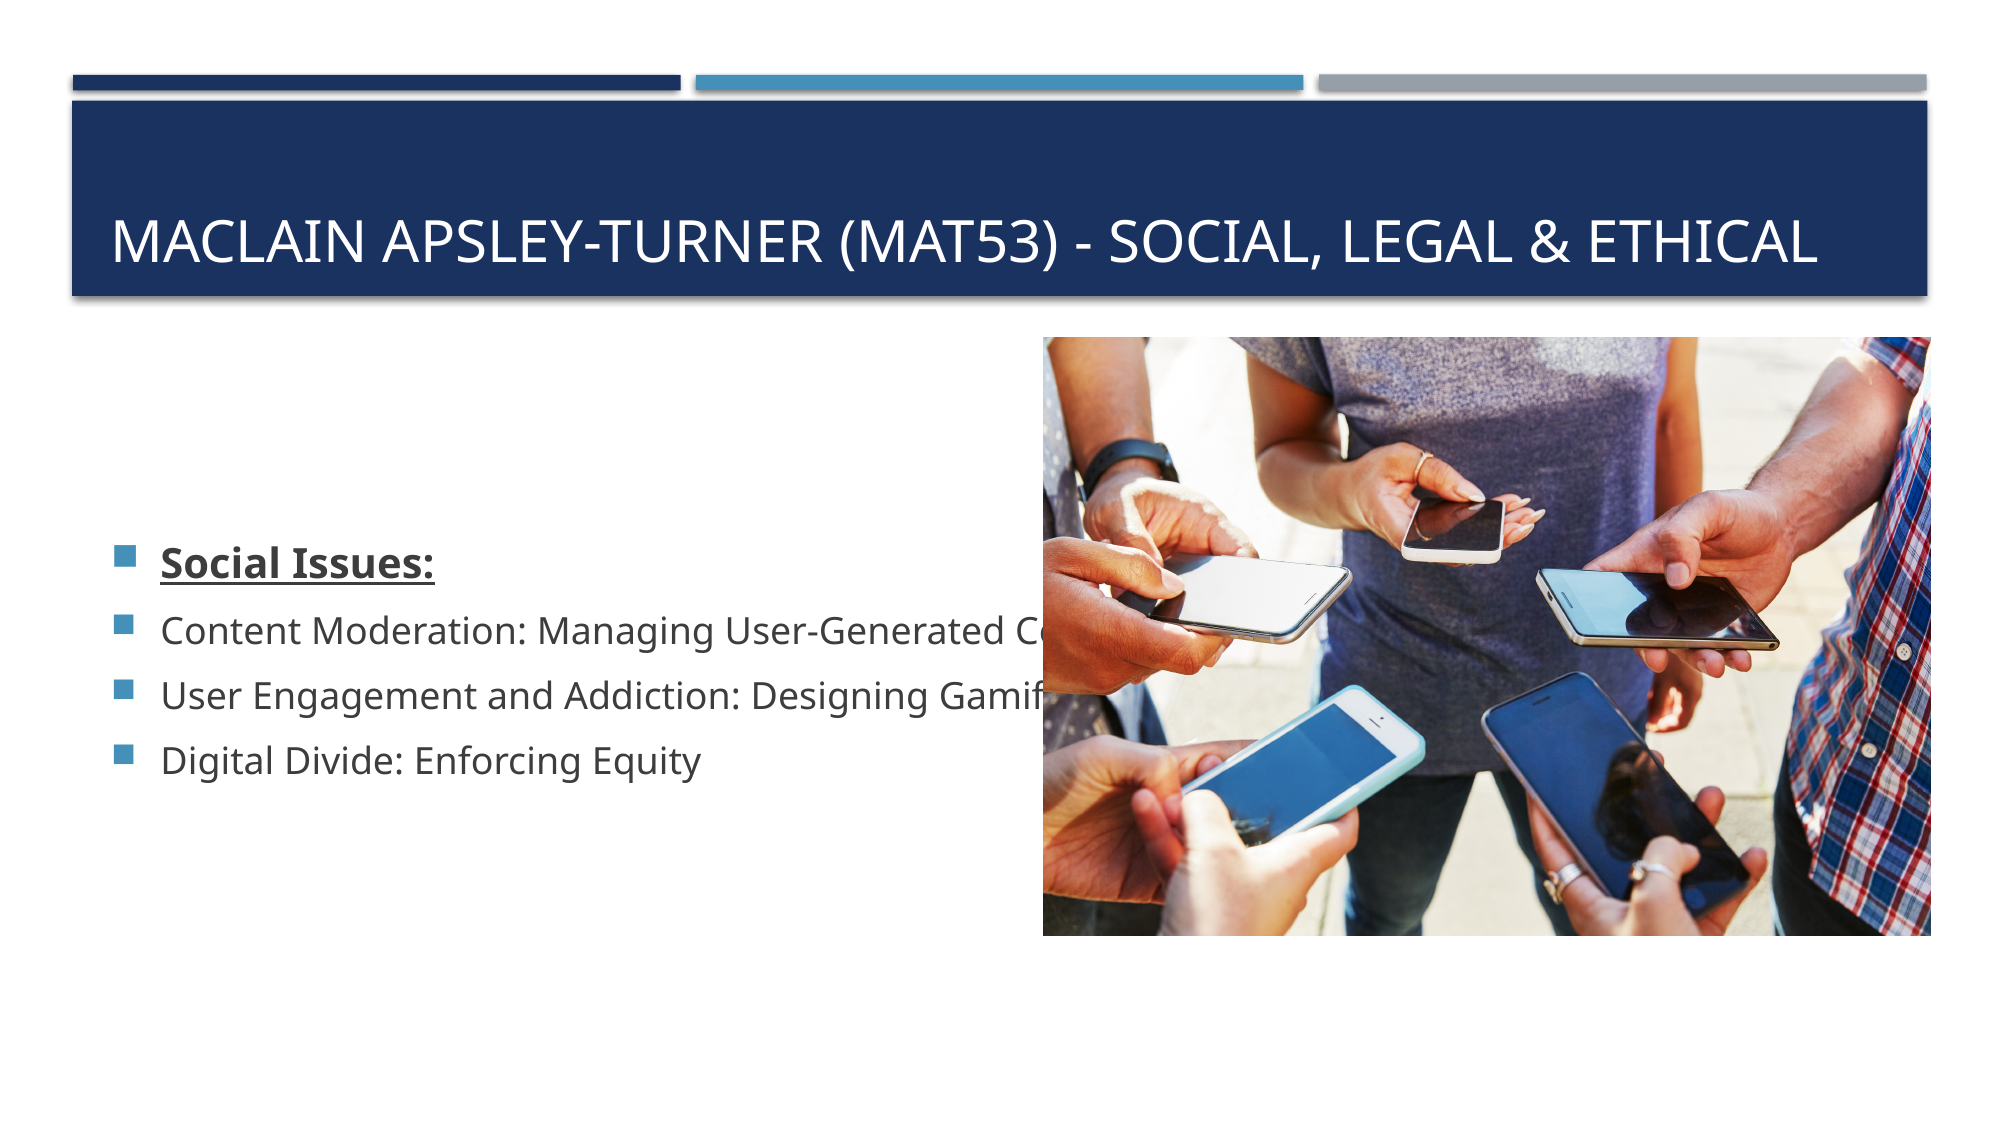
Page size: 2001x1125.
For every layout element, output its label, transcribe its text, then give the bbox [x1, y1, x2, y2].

title Maclain apsley-turner (Mat53) - Social, legal & ethical [95, 115, 1905, 282]
picture [1042, 336, 1931, 936]
list Social Issues: Content Moderation: Managing User-Generated Content User Engagement and Addiction: Designing Gamification Digital Divide: Enforcing Equity [95, 357, 1905, 962]
